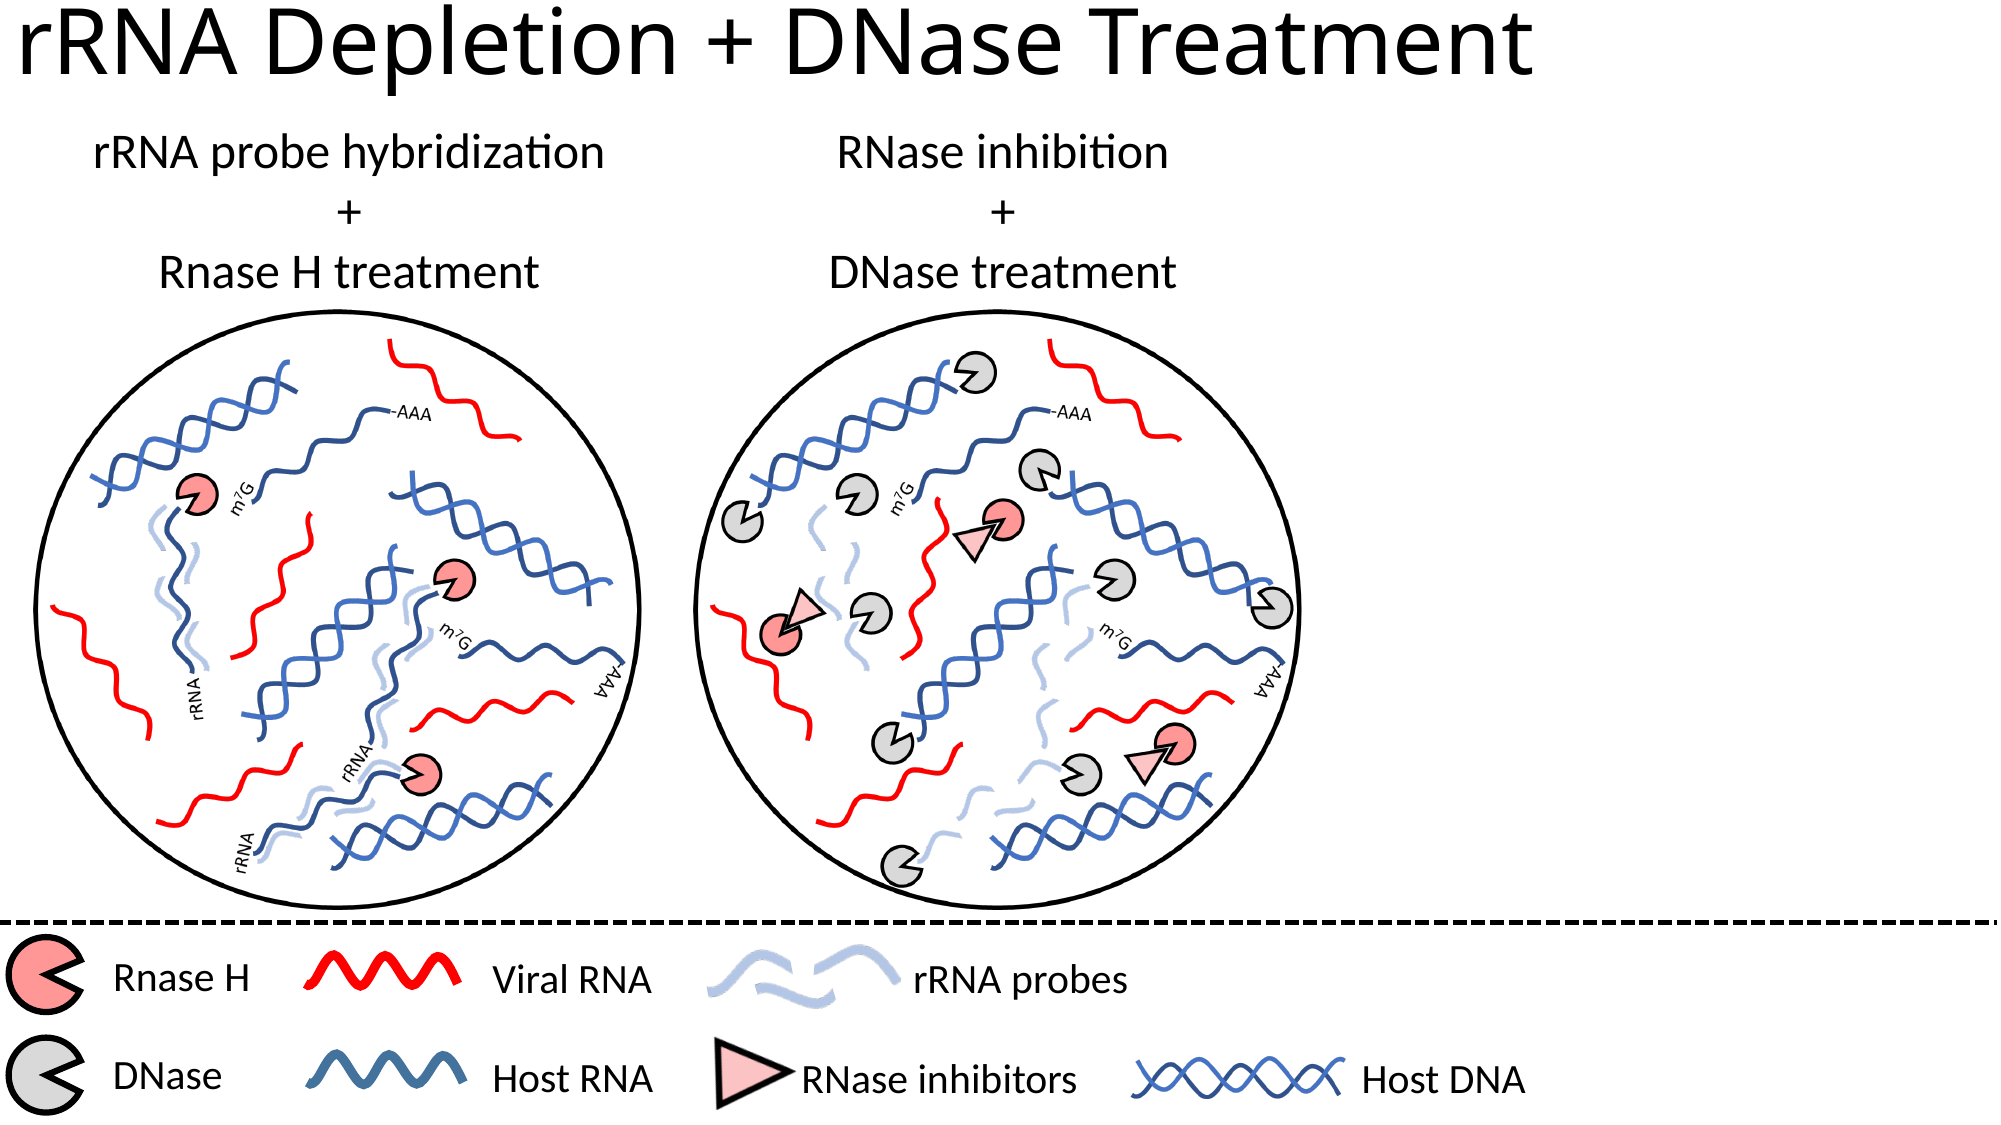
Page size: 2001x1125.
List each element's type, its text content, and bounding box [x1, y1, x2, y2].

text_box Host DNA [1346, 1044, 1541, 1110]
text_box DNase [98, 1040, 238, 1106]
text_box [304, 953, 459, 987]
picture [700, 935, 904, 1027]
picture [1130, 1056, 1346, 1099]
text_box Viral RNA [477, 944, 668, 1010]
text_box [7, 1036, 83, 1114]
title rRNA Depletion + DNase Treatment [0, 0, 1725, 154]
text_box rRNA probe hybridization + Rnase H treatment [78, 110, 621, 306]
picture [693, 309, 1305, 910]
text_box [306, 1053, 465, 1086]
picture [685, 1031, 786, 1125]
text_box [7, 936, 83, 1014]
text_box rRNA probes [898, 944, 1144, 1010]
text_box Rnase H [98, 942, 266, 1008]
text_box Host RNA [477, 1043, 669, 1109]
text_box RNase inhibition + DNase treatment [813, 110, 1193, 306]
picture [33, 309, 645, 910]
text_box RNase inhibitors [786, 1044, 1093, 1110]
